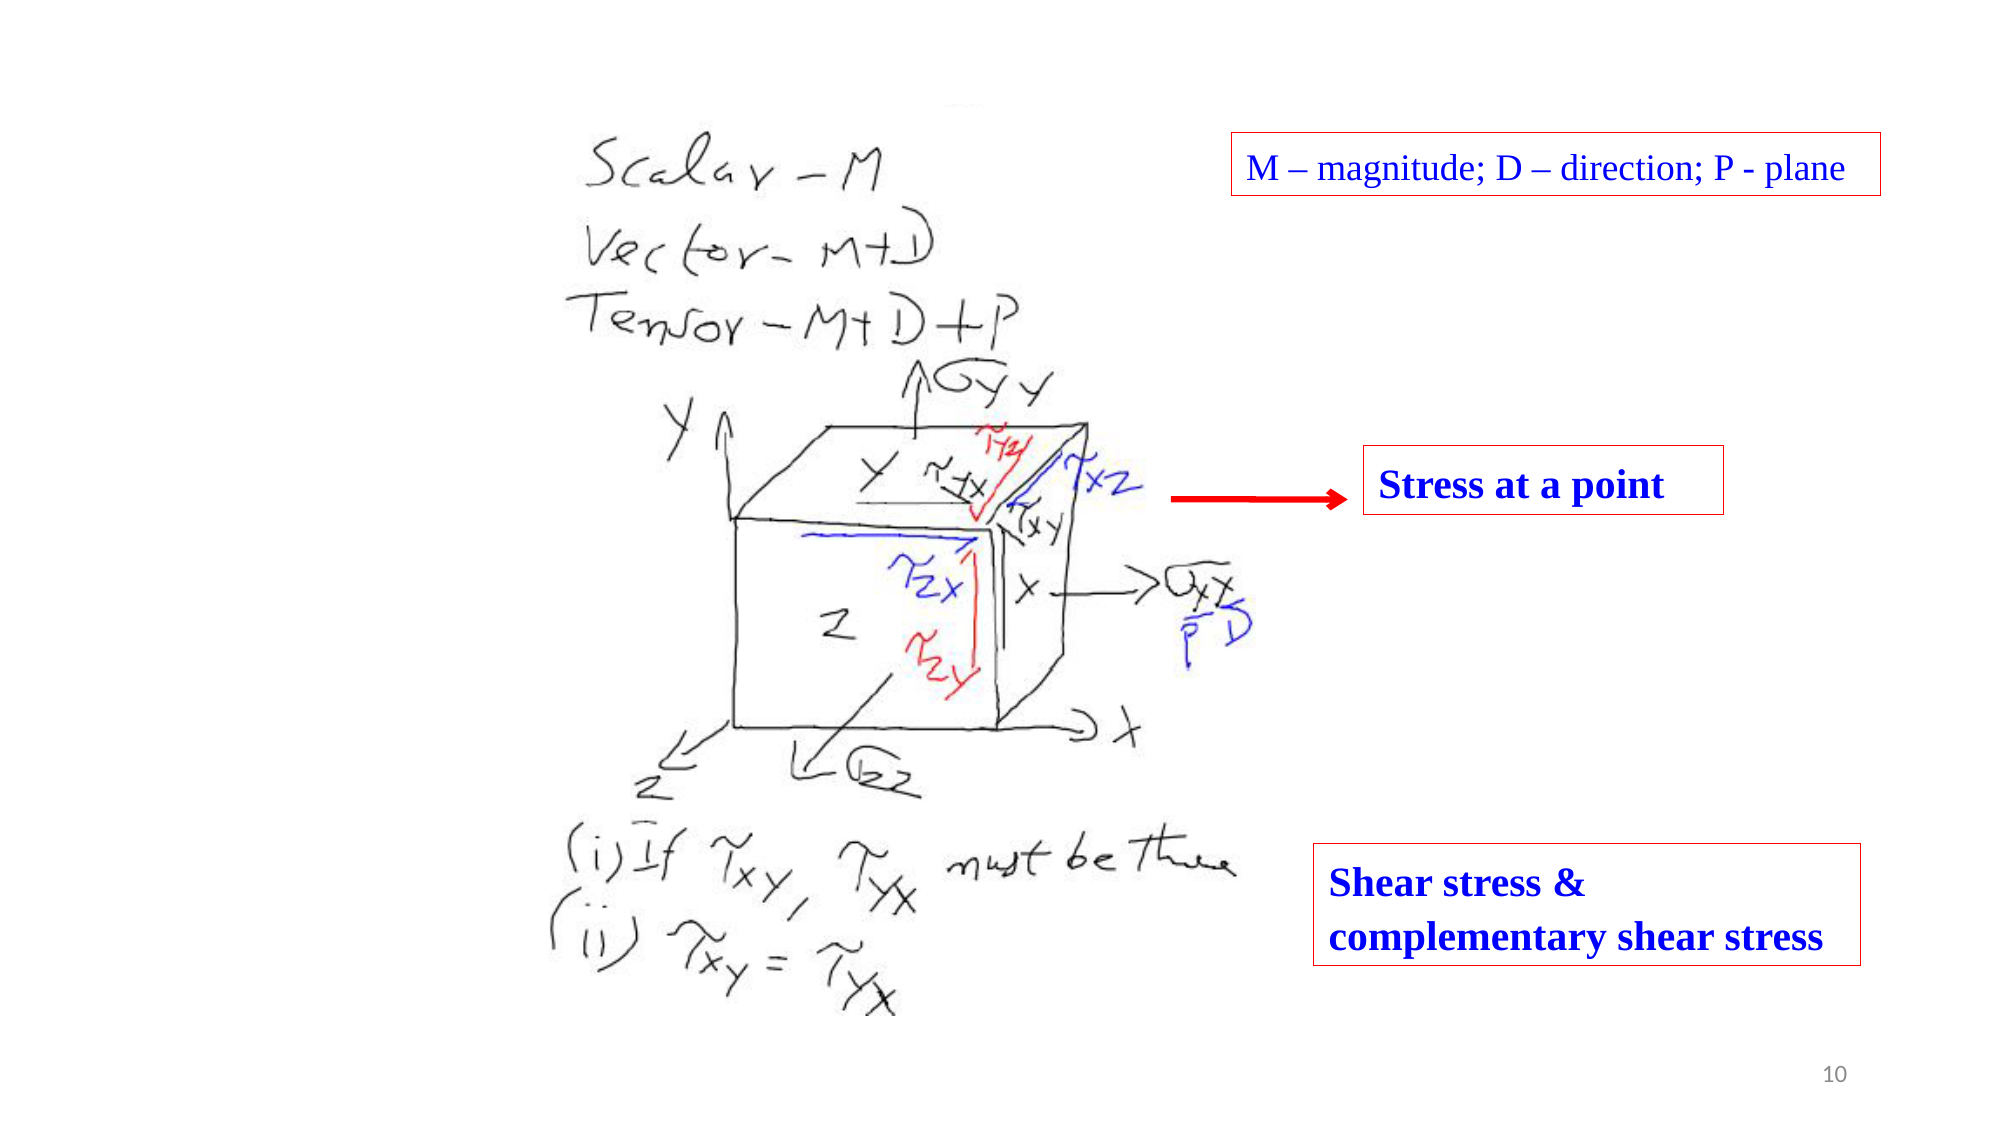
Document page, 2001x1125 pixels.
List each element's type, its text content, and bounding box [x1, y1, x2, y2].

text_box M – magnitude; D – direction; P - plane [1317, 132, 1881, 196]
slide_number 10 [1412, 1042, 1863, 1103]
picture [535, 104, 1317, 1017]
text_box Stress at a point [1363, 445, 1724, 515]
text_box Shear stress & complementary shear stress [1317, 843, 1861, 966]
